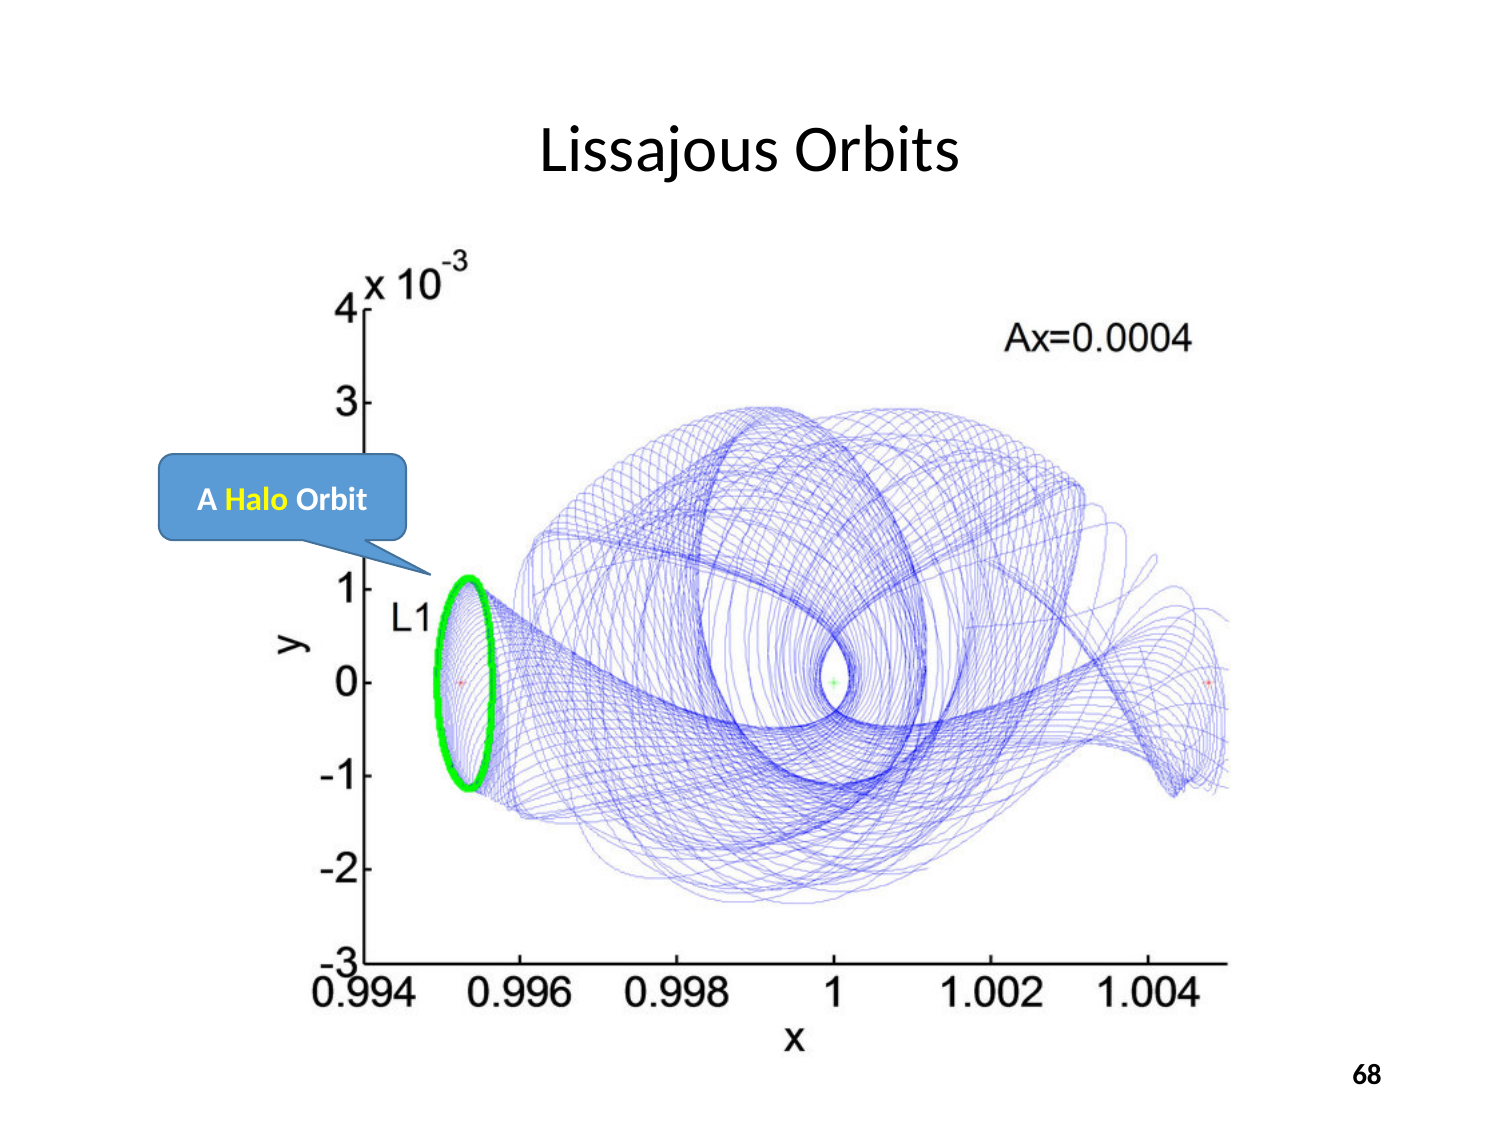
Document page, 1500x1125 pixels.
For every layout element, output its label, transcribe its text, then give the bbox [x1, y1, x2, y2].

title Lissajous Orbits [103, 59, 1397, 241]
picture [269, 244, 1231, 1066]
text_box A Halo Orbit [157, 453, 269, 542]
slide_number 68 [1059, 1042, 1397, 1103]
